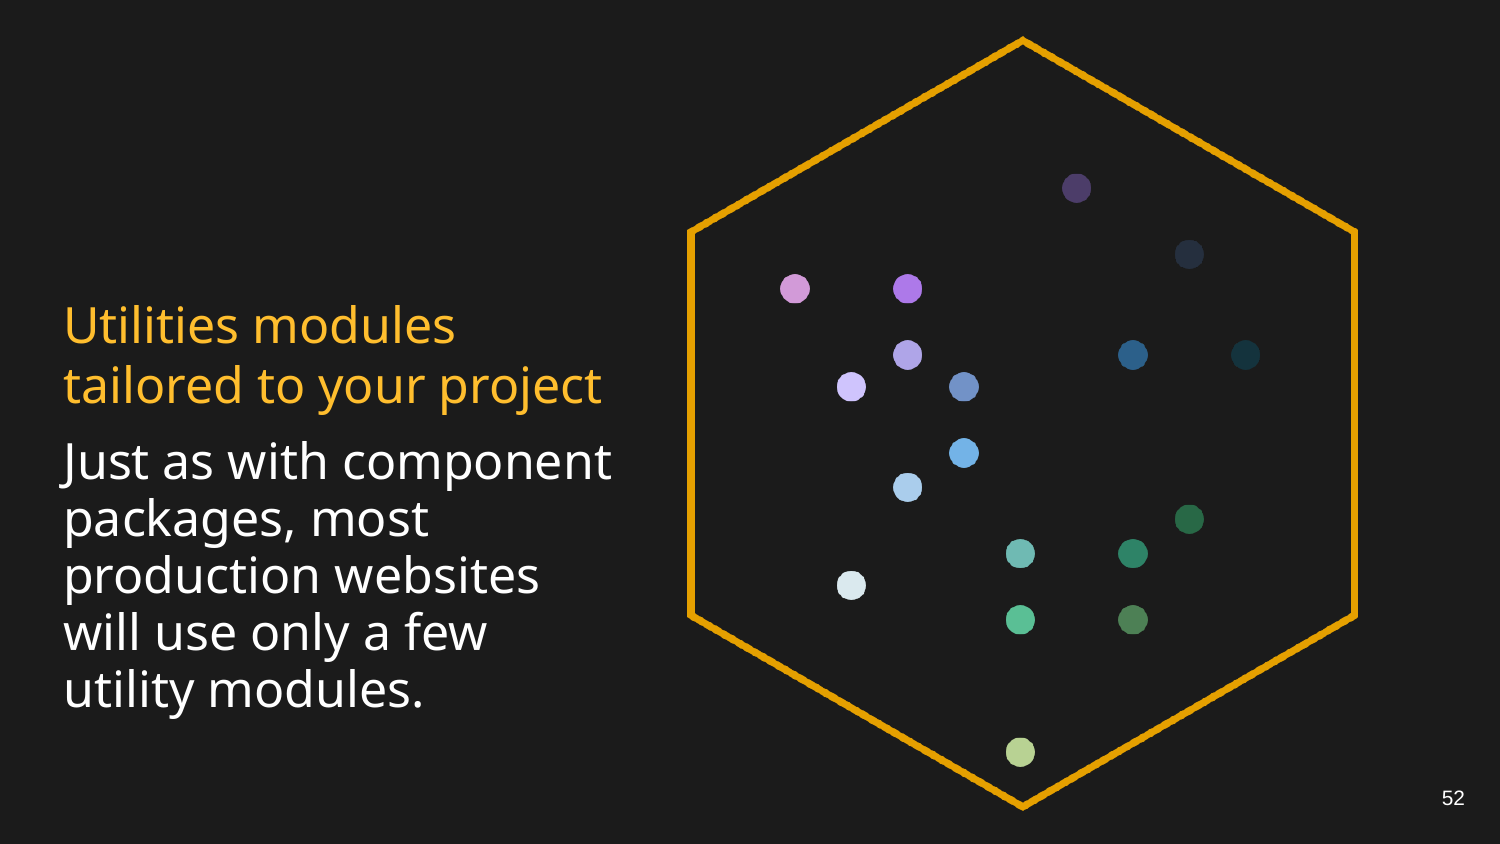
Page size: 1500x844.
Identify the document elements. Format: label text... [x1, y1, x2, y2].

title Utilities modules tailored to your project [48, 110, 638, 418]
picture [655, 0, 1500, 844]
list Just as with component packages, most production websites will use only a few utility modules. [48, 418, 645, 776]
